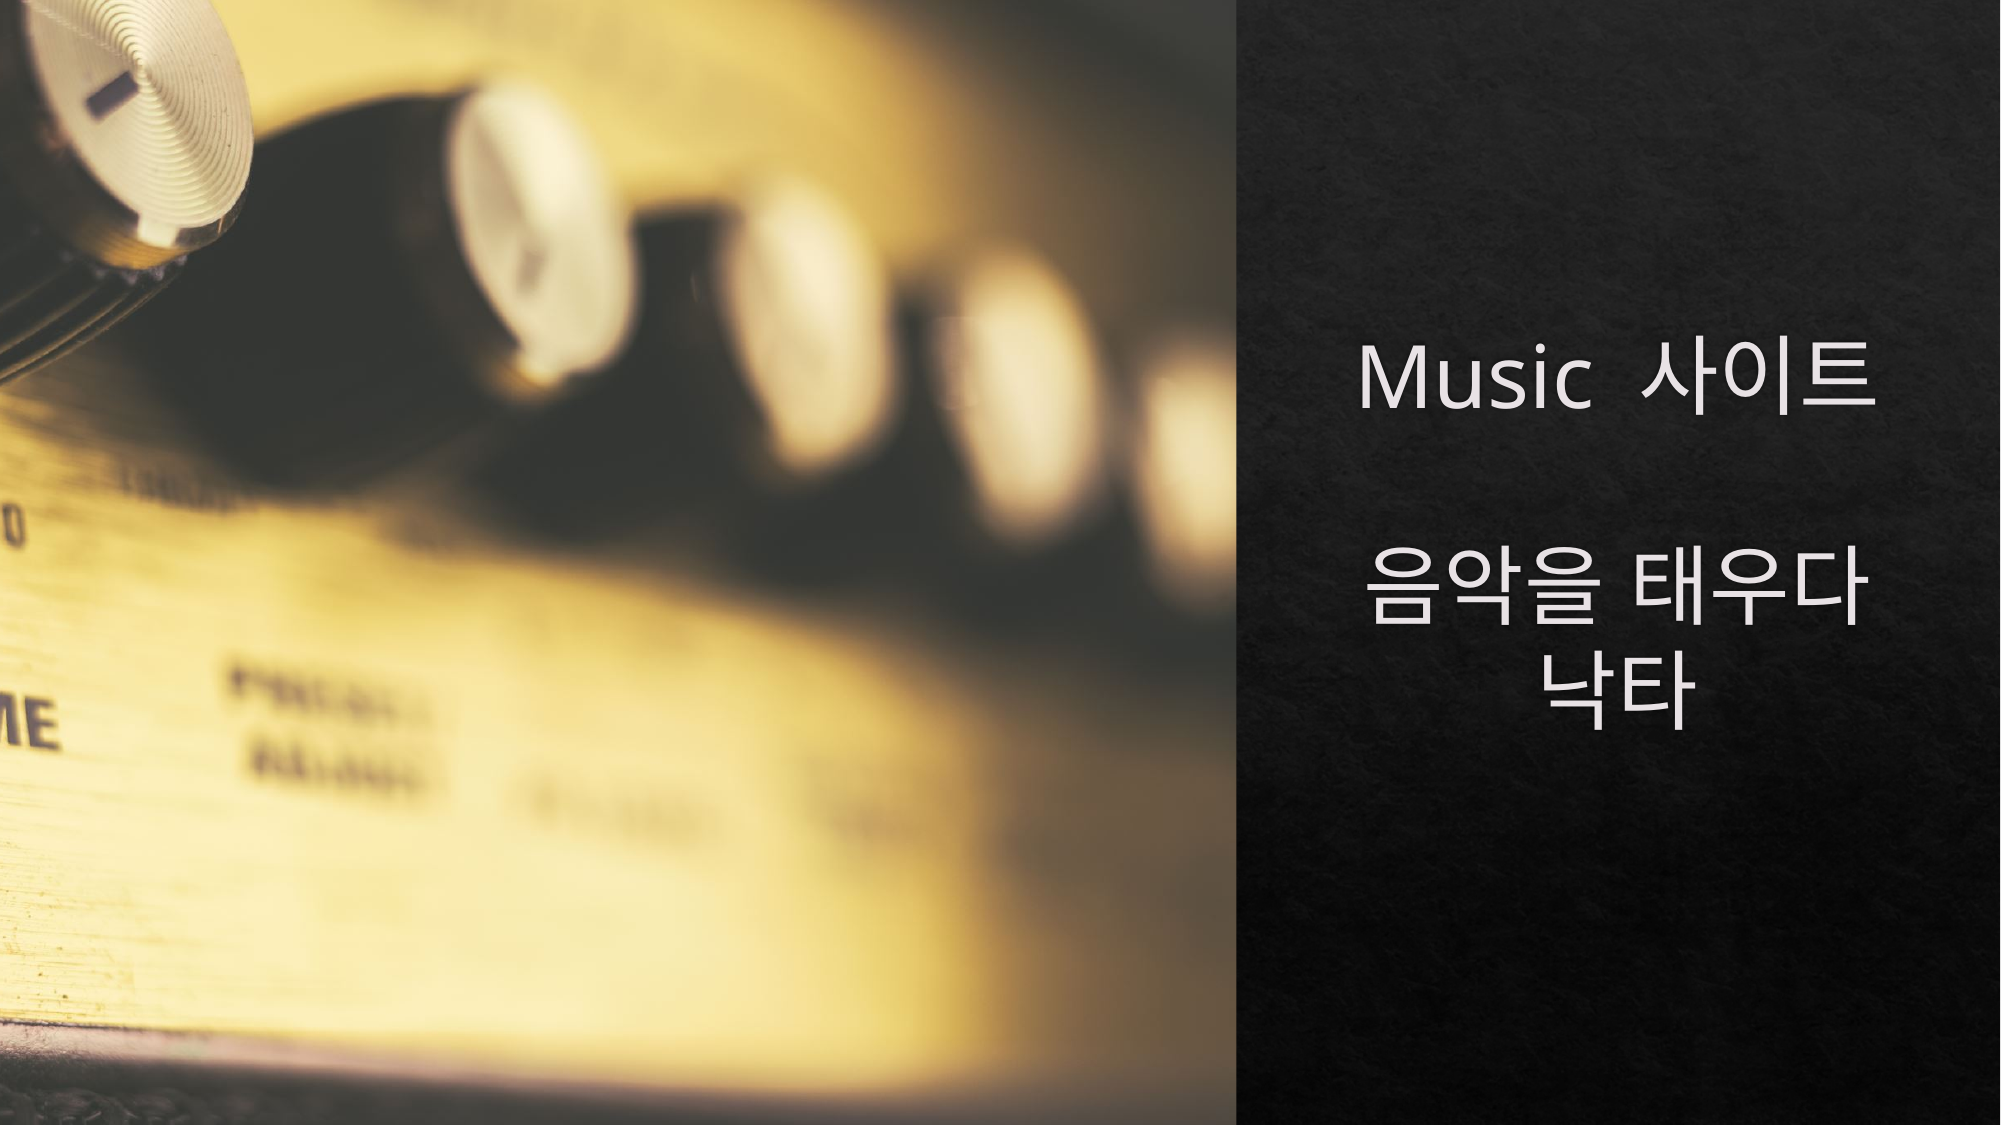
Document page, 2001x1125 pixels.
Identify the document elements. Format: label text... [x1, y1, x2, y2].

picture [0, 0, 1237, 1125]
title Music 사이트 음악을 태우다 낙타 [1318, 174, 1916, 749]
